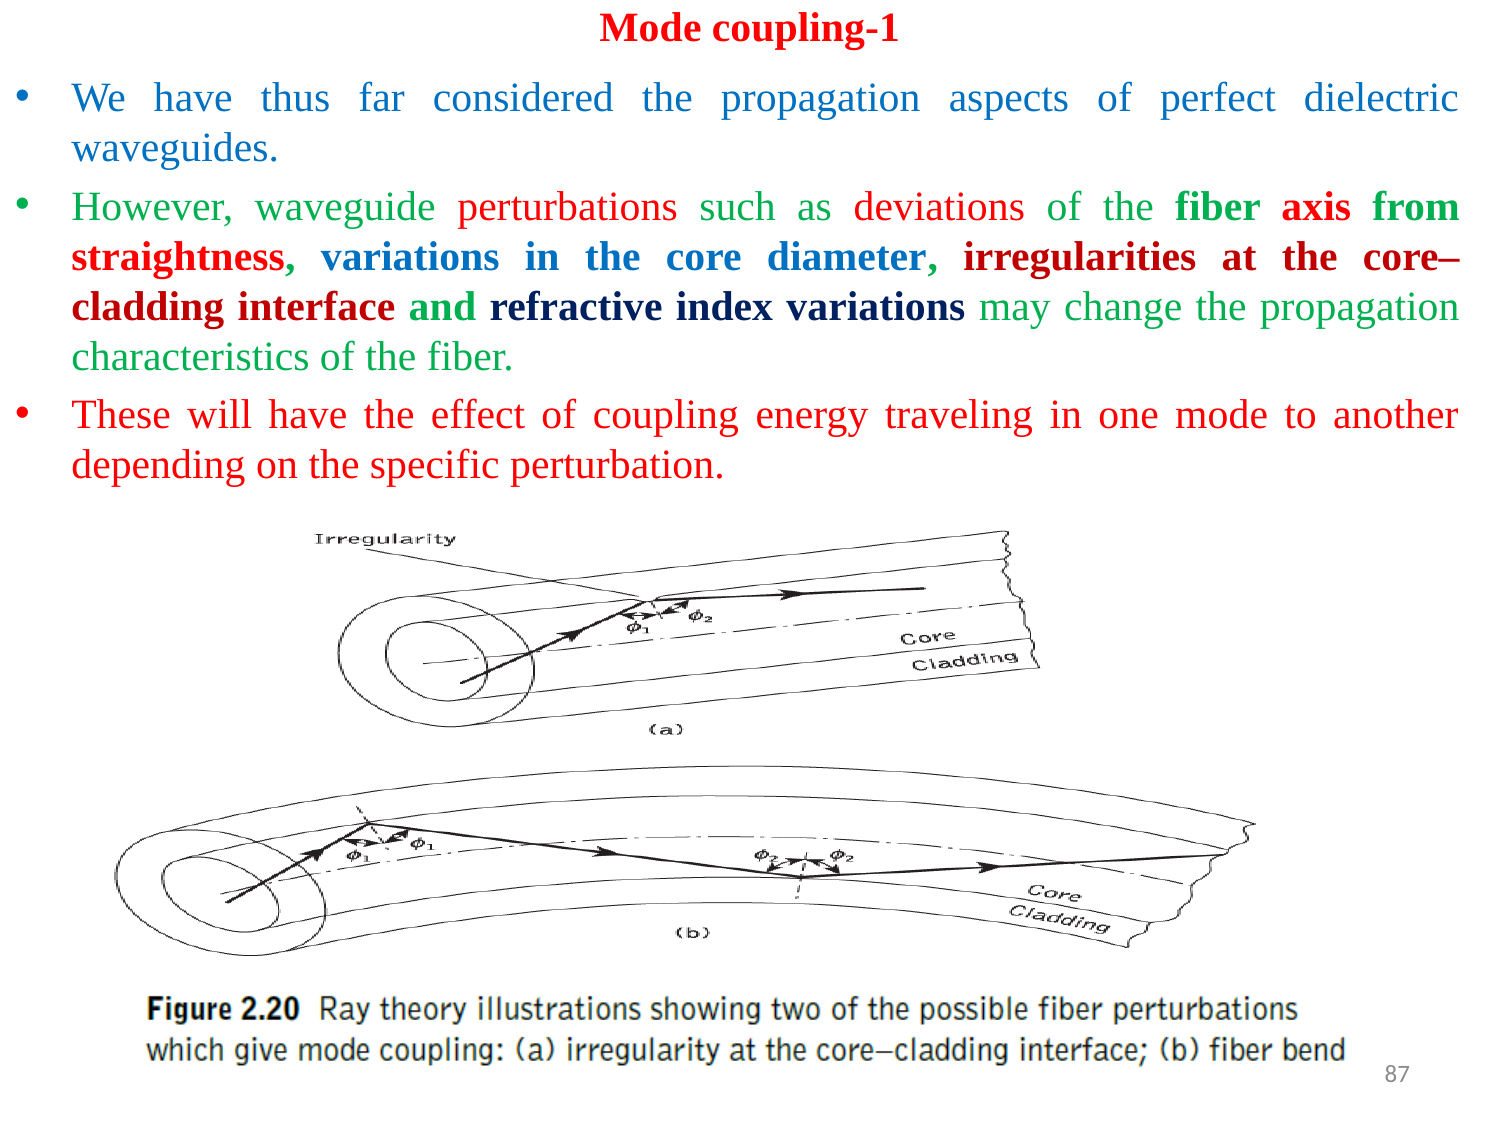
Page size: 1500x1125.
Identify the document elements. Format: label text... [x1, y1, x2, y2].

picture [87, 524, 1263, 959]
title Mode coupling-1 [24, 0, 1475, 50]
list We have thus far considered the propagation aspects of perfect dielectric waveguides. However, waveguide perturbations such as deviations of the fiber axis from straightness, variations in the core diameter, irregularities at the core–cladding interface and refractive index variations may change the propagation characteristics of the fiber. These will have the effect of coupling energy traveling in one mode to another depending on the specific perturbation. [0, 62, 1475, 1050]
picture [137, 987, 1352, 1073]
slide_number 87 [1074, 1042, 1425, 1103]
